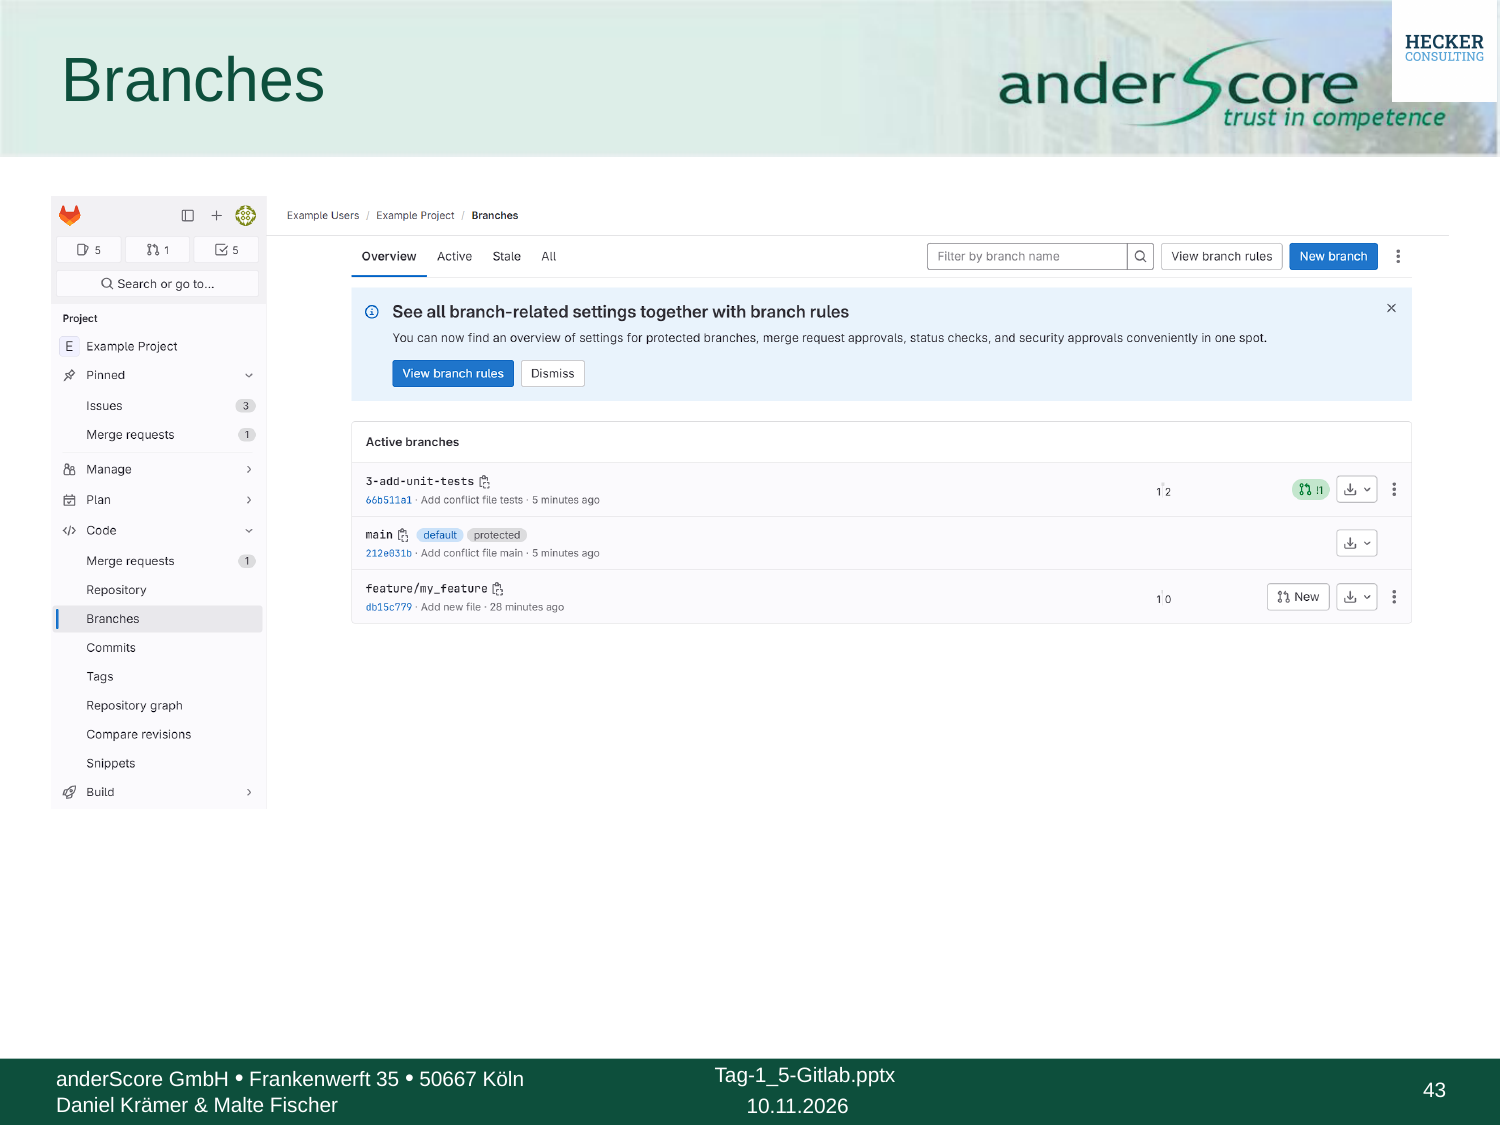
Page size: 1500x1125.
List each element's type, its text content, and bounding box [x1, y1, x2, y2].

title Branches [46, 23, 975, 140]
picture [51, 195, 1449, 809]
picture [0, 0, 1500, 157]
